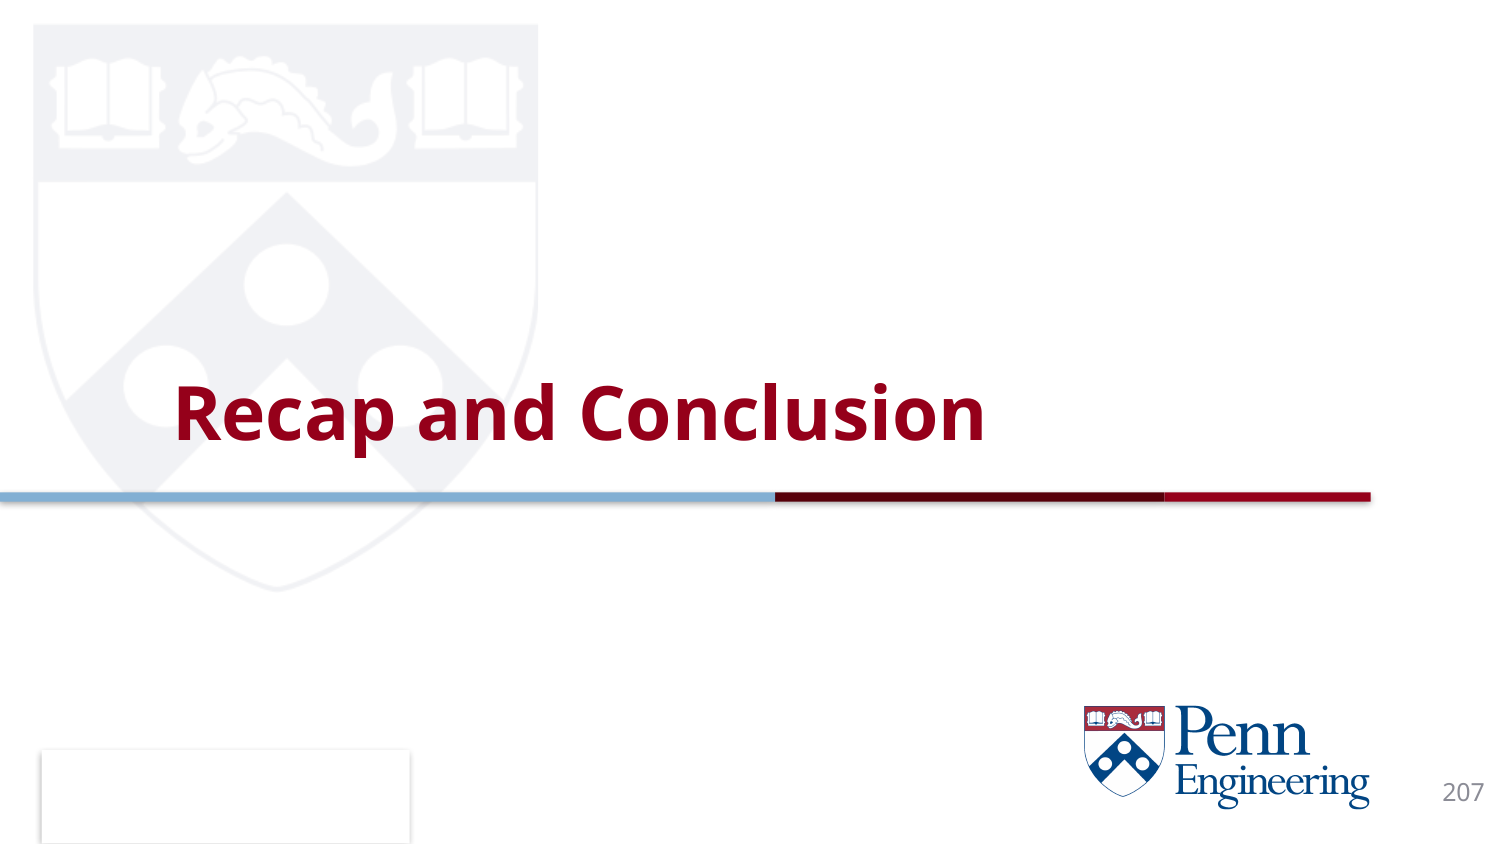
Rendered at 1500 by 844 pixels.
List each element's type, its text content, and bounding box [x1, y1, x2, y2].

title Recap and Conclusion [157, 176, 1371, 463]
slide_number 207 [1149, 770, 1500, 816]
picture [1080, 704, 1371, 811]
